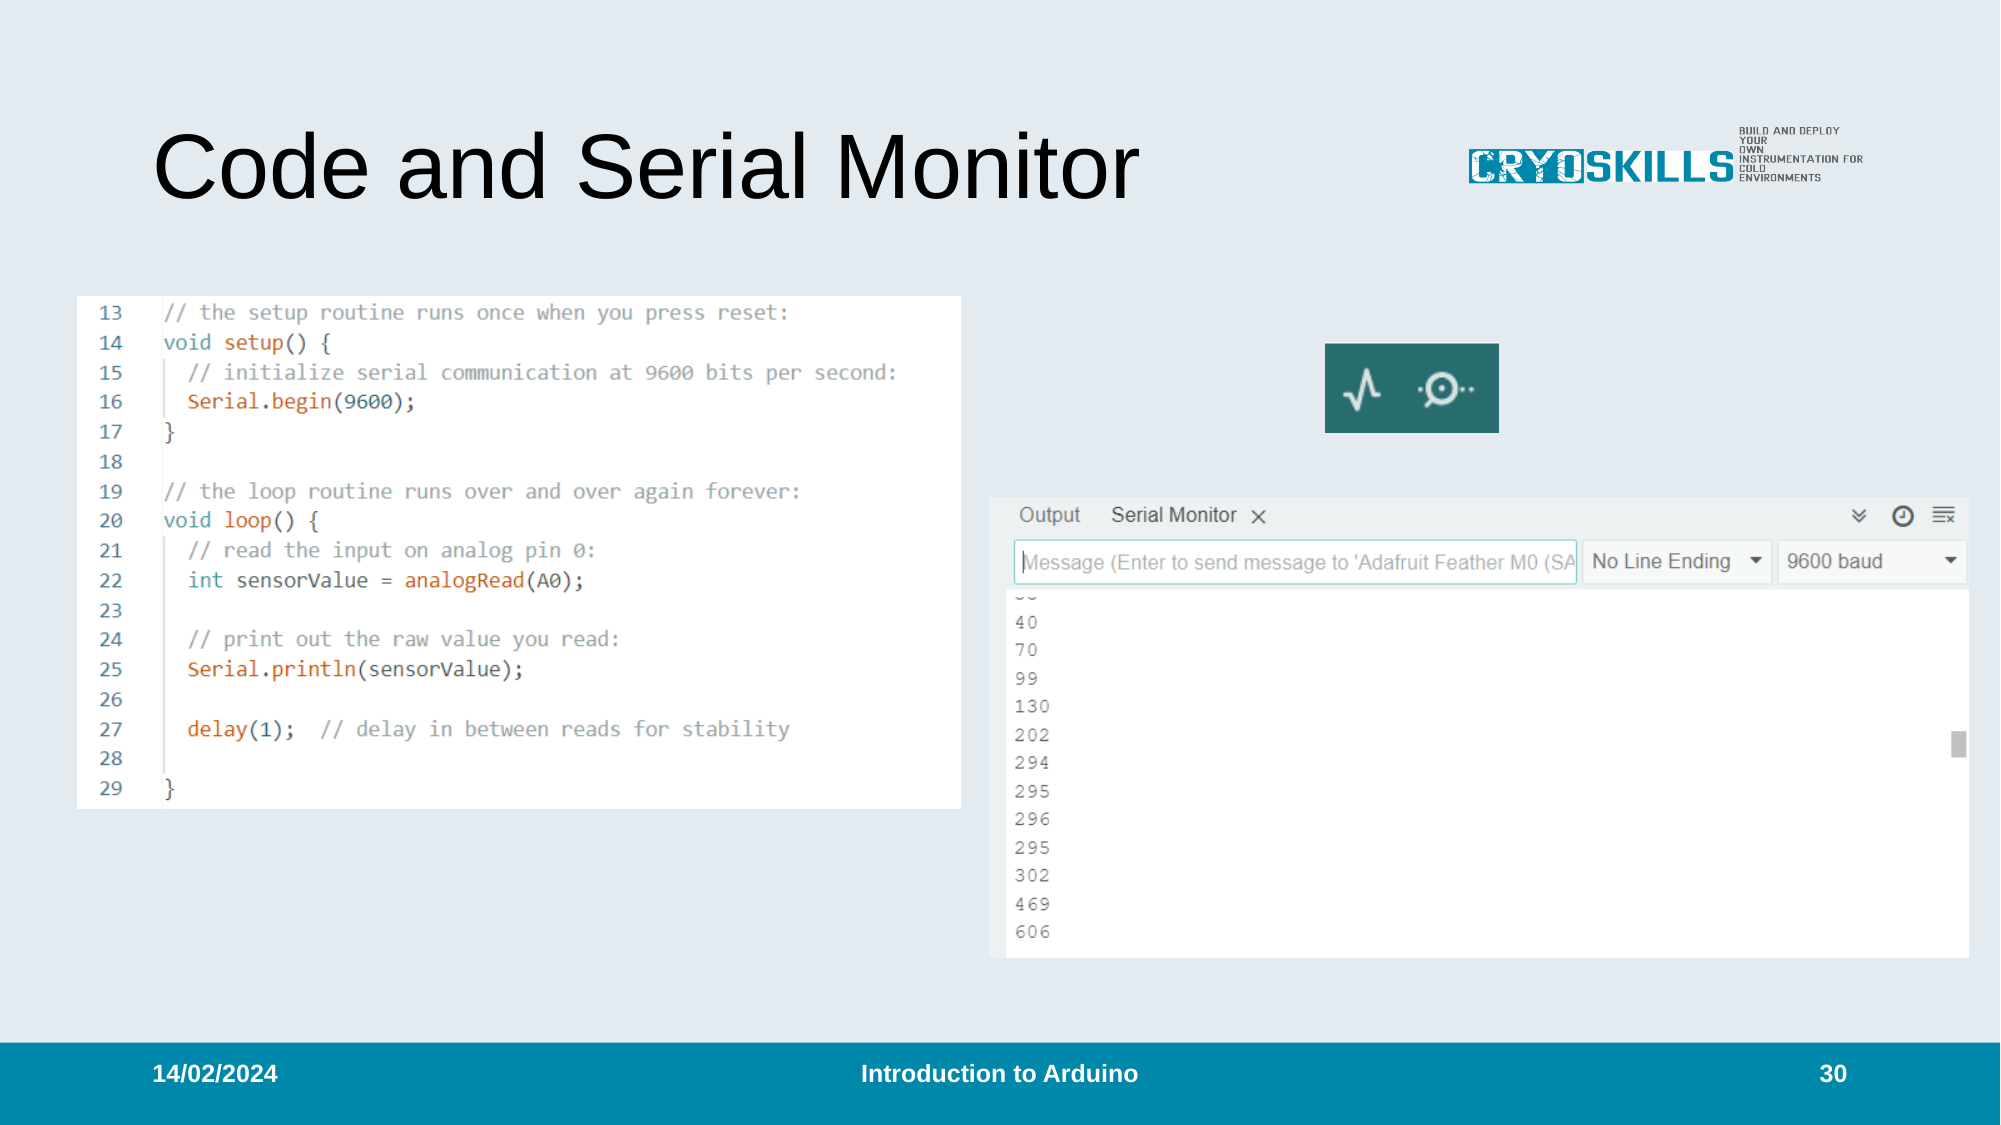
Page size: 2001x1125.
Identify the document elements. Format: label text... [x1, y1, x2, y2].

picture [1325, 342, 1499, 433]
title Code and Serial Monitor [137, 59, 1413, 278]
picture [1500, 173, 1506, 181]
picture [1469, 127, 1863, 193]
footer Introduction to Arduino [662, 1042, 1338, 1103]
slide_number 30 [1412, 1042, 1863, 1103]
picture [989, 497, 1969, 958]
picture [77, 296, 961, 810]
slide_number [137, 1042, 588, 1103]
picture [1537, 169, 1543, 181]
